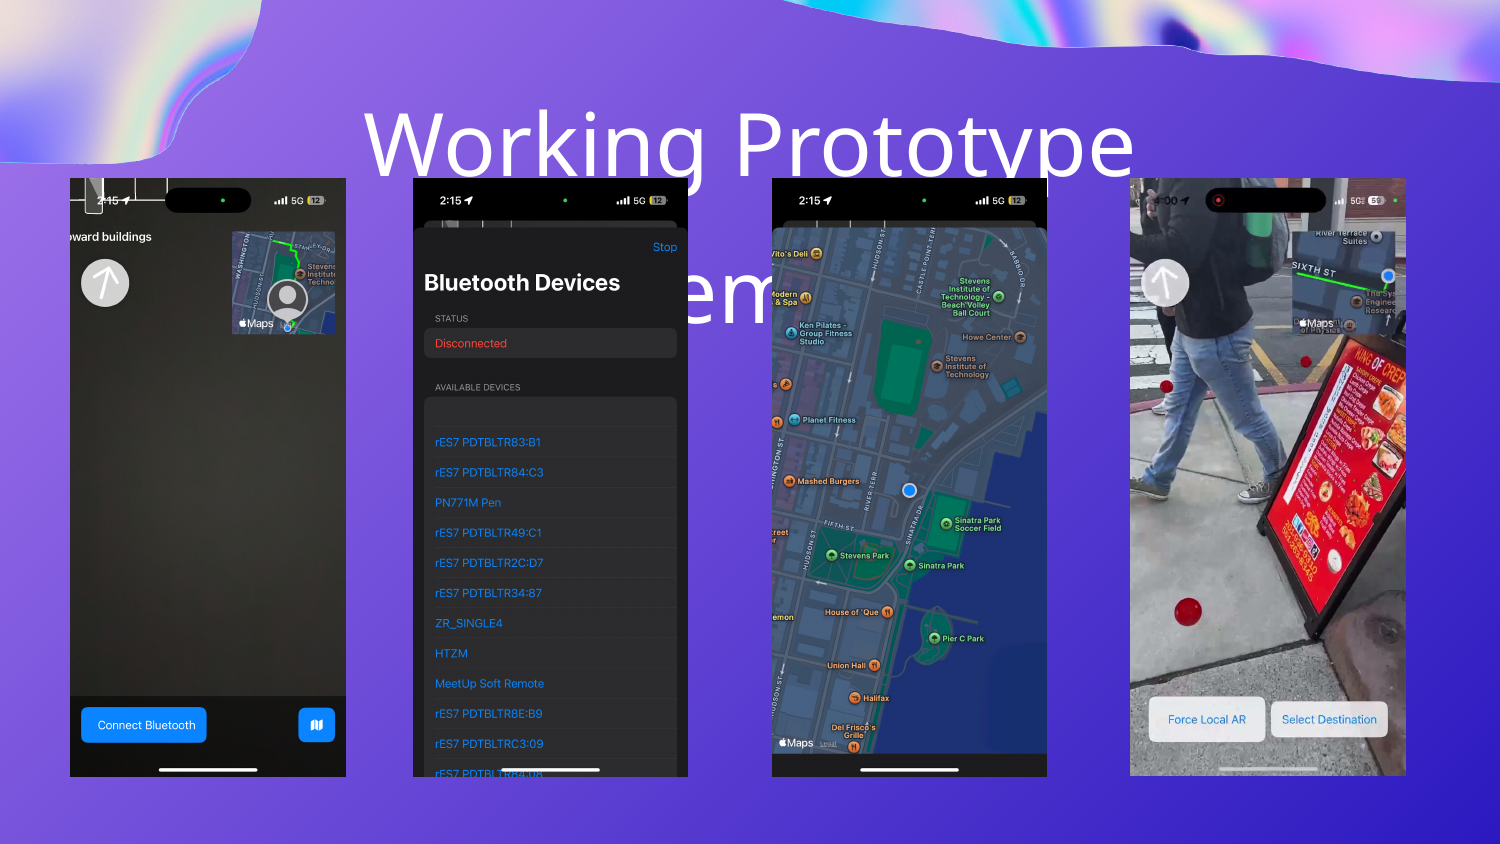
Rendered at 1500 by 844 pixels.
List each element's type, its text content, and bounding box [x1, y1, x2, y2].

text_box [750, 0, 1500, 85]
picture [412, 177, 689, 777]
text_box [0, 0, 292, 165]
text_box Working Prototype Demos [208, 46, 1292, 341]
picture [1130, 178, 1406, 776]
picture [70, 177, 346, 777]
picture [771, 177, 1048, 777]
